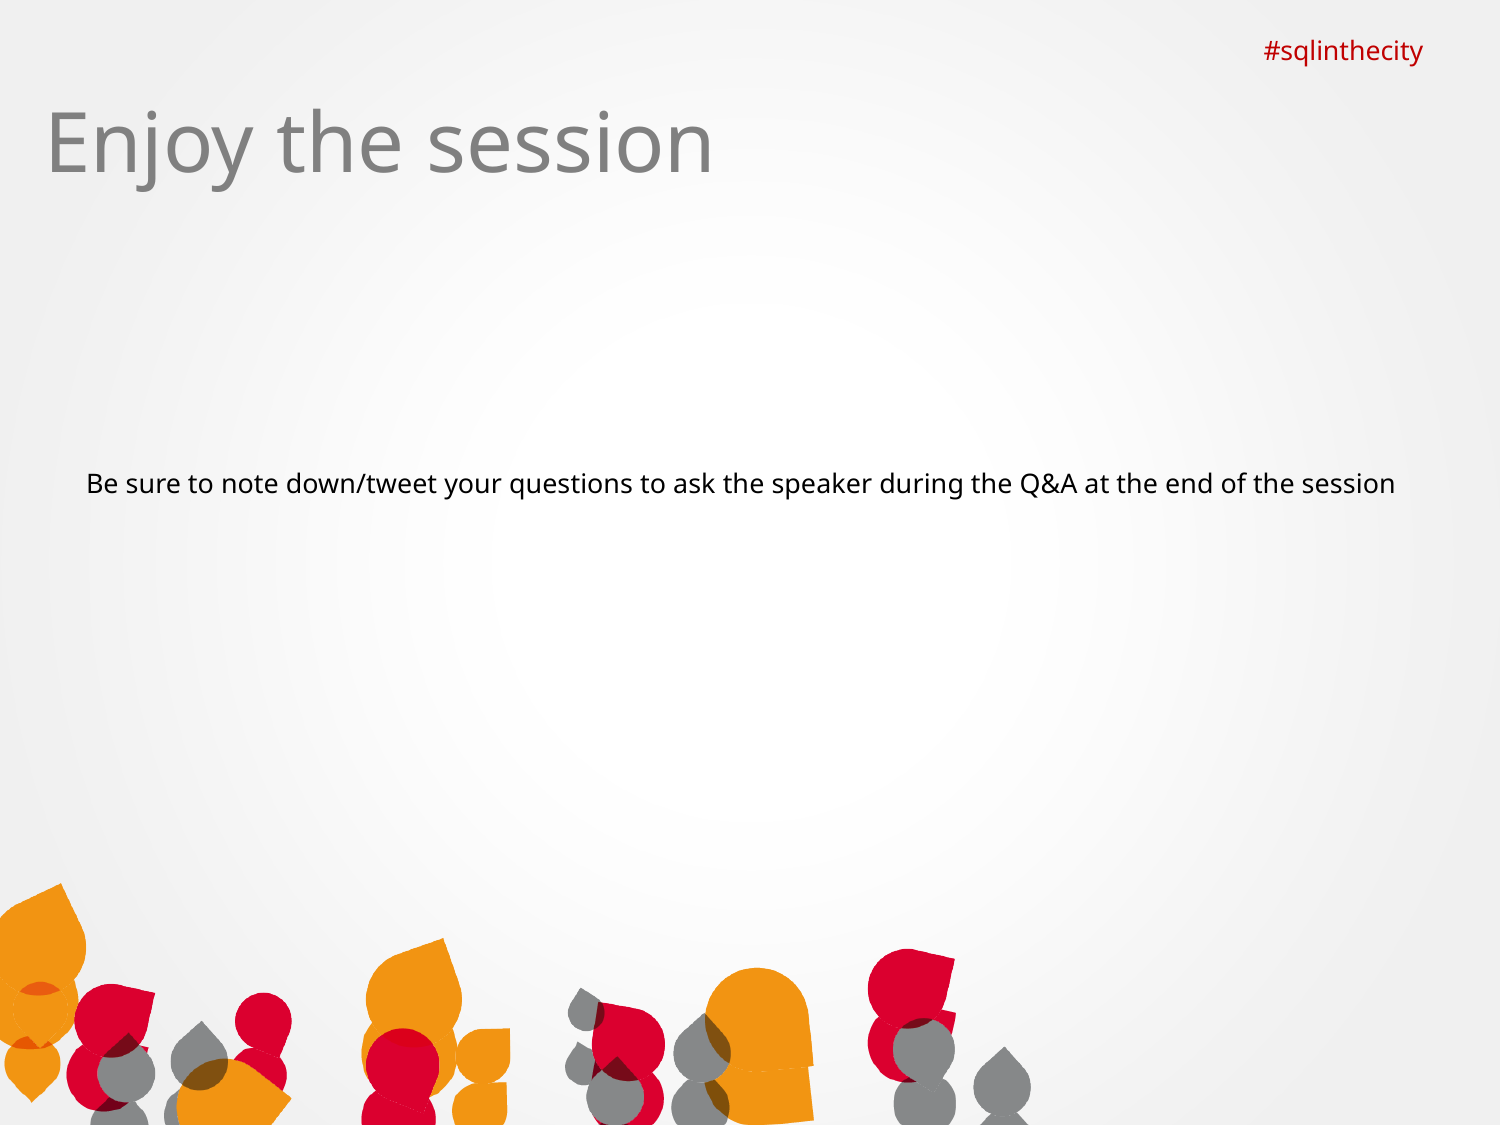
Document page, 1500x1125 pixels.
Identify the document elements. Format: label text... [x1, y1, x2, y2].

text_box #sqlinthecity [1248, 25, 1472, 94]
title Enjoy the session [29, 45, 1462, 233]
picture [0, 0, 1500, 1125]
title Be sure to note down/tweet your questions to ask the speaker during the Q&A at the end of the session [66, 380, 1417, 521]
